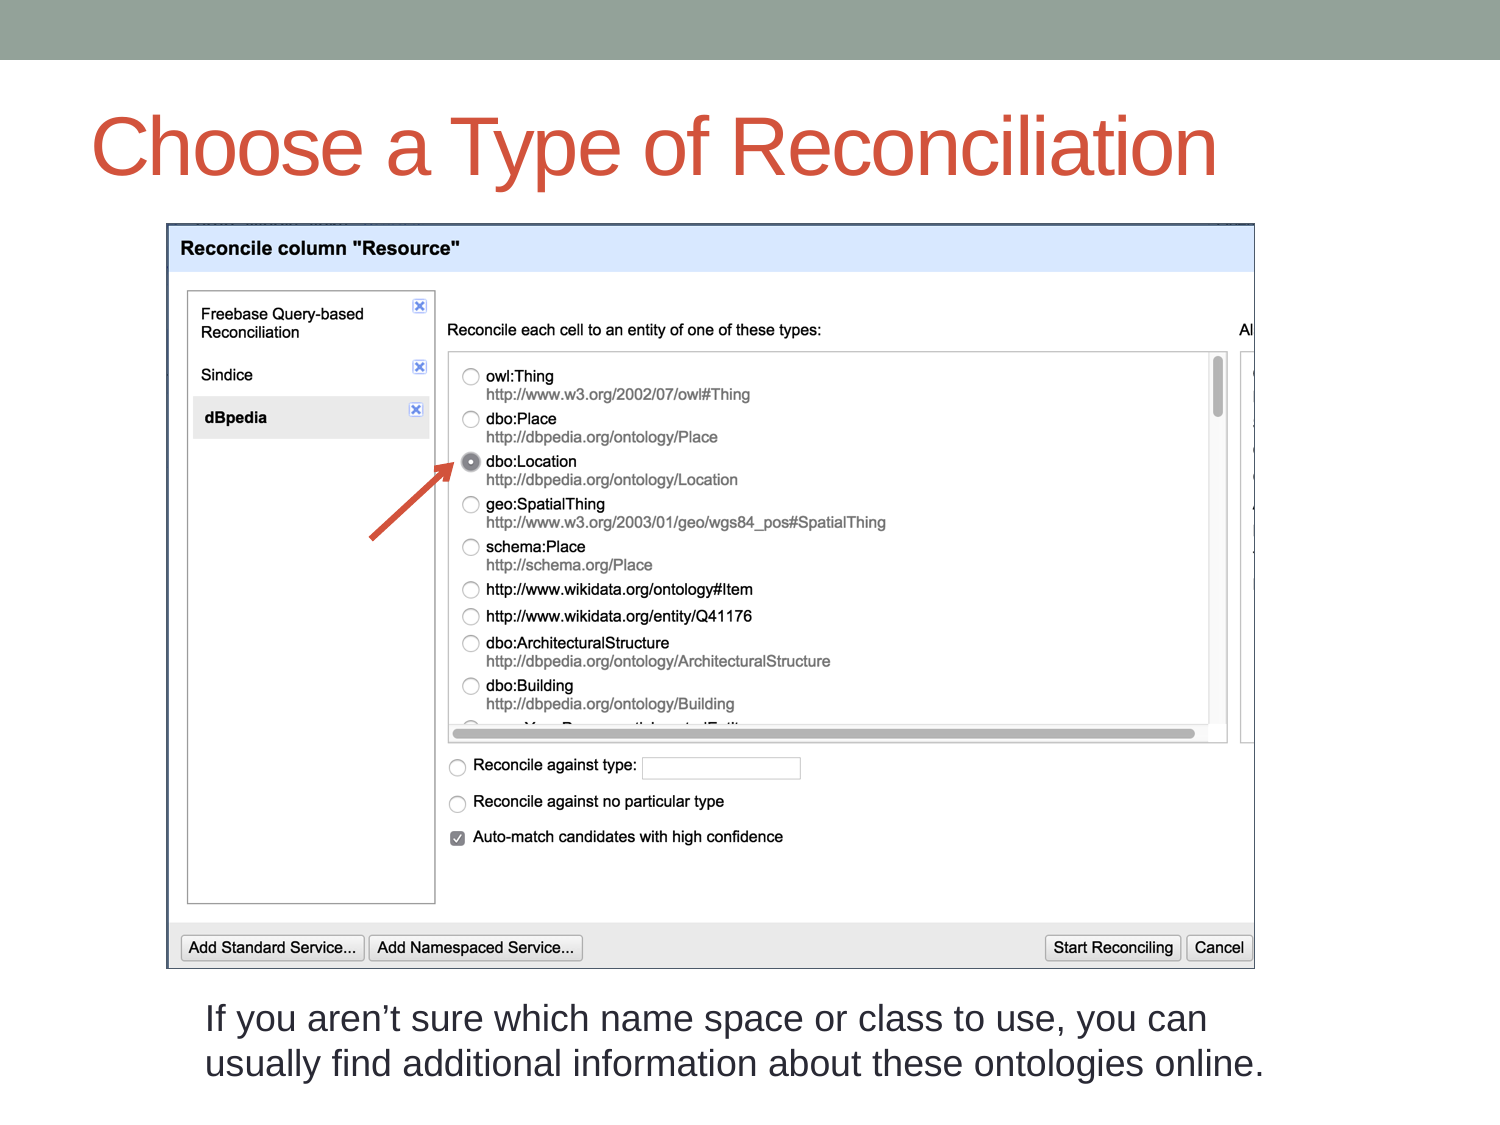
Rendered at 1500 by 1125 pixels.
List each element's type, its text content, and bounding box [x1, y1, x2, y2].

text_box If you aren’t sure which name space or class to use, you can usually find additional information about these ontologies online. [190, 986, 1314, 1092]
picture [165, 223, 1255, 969]
title Choose a Type of Reconciliation [75, 60, 1425, 224]
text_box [370, 461, 455, 540]
